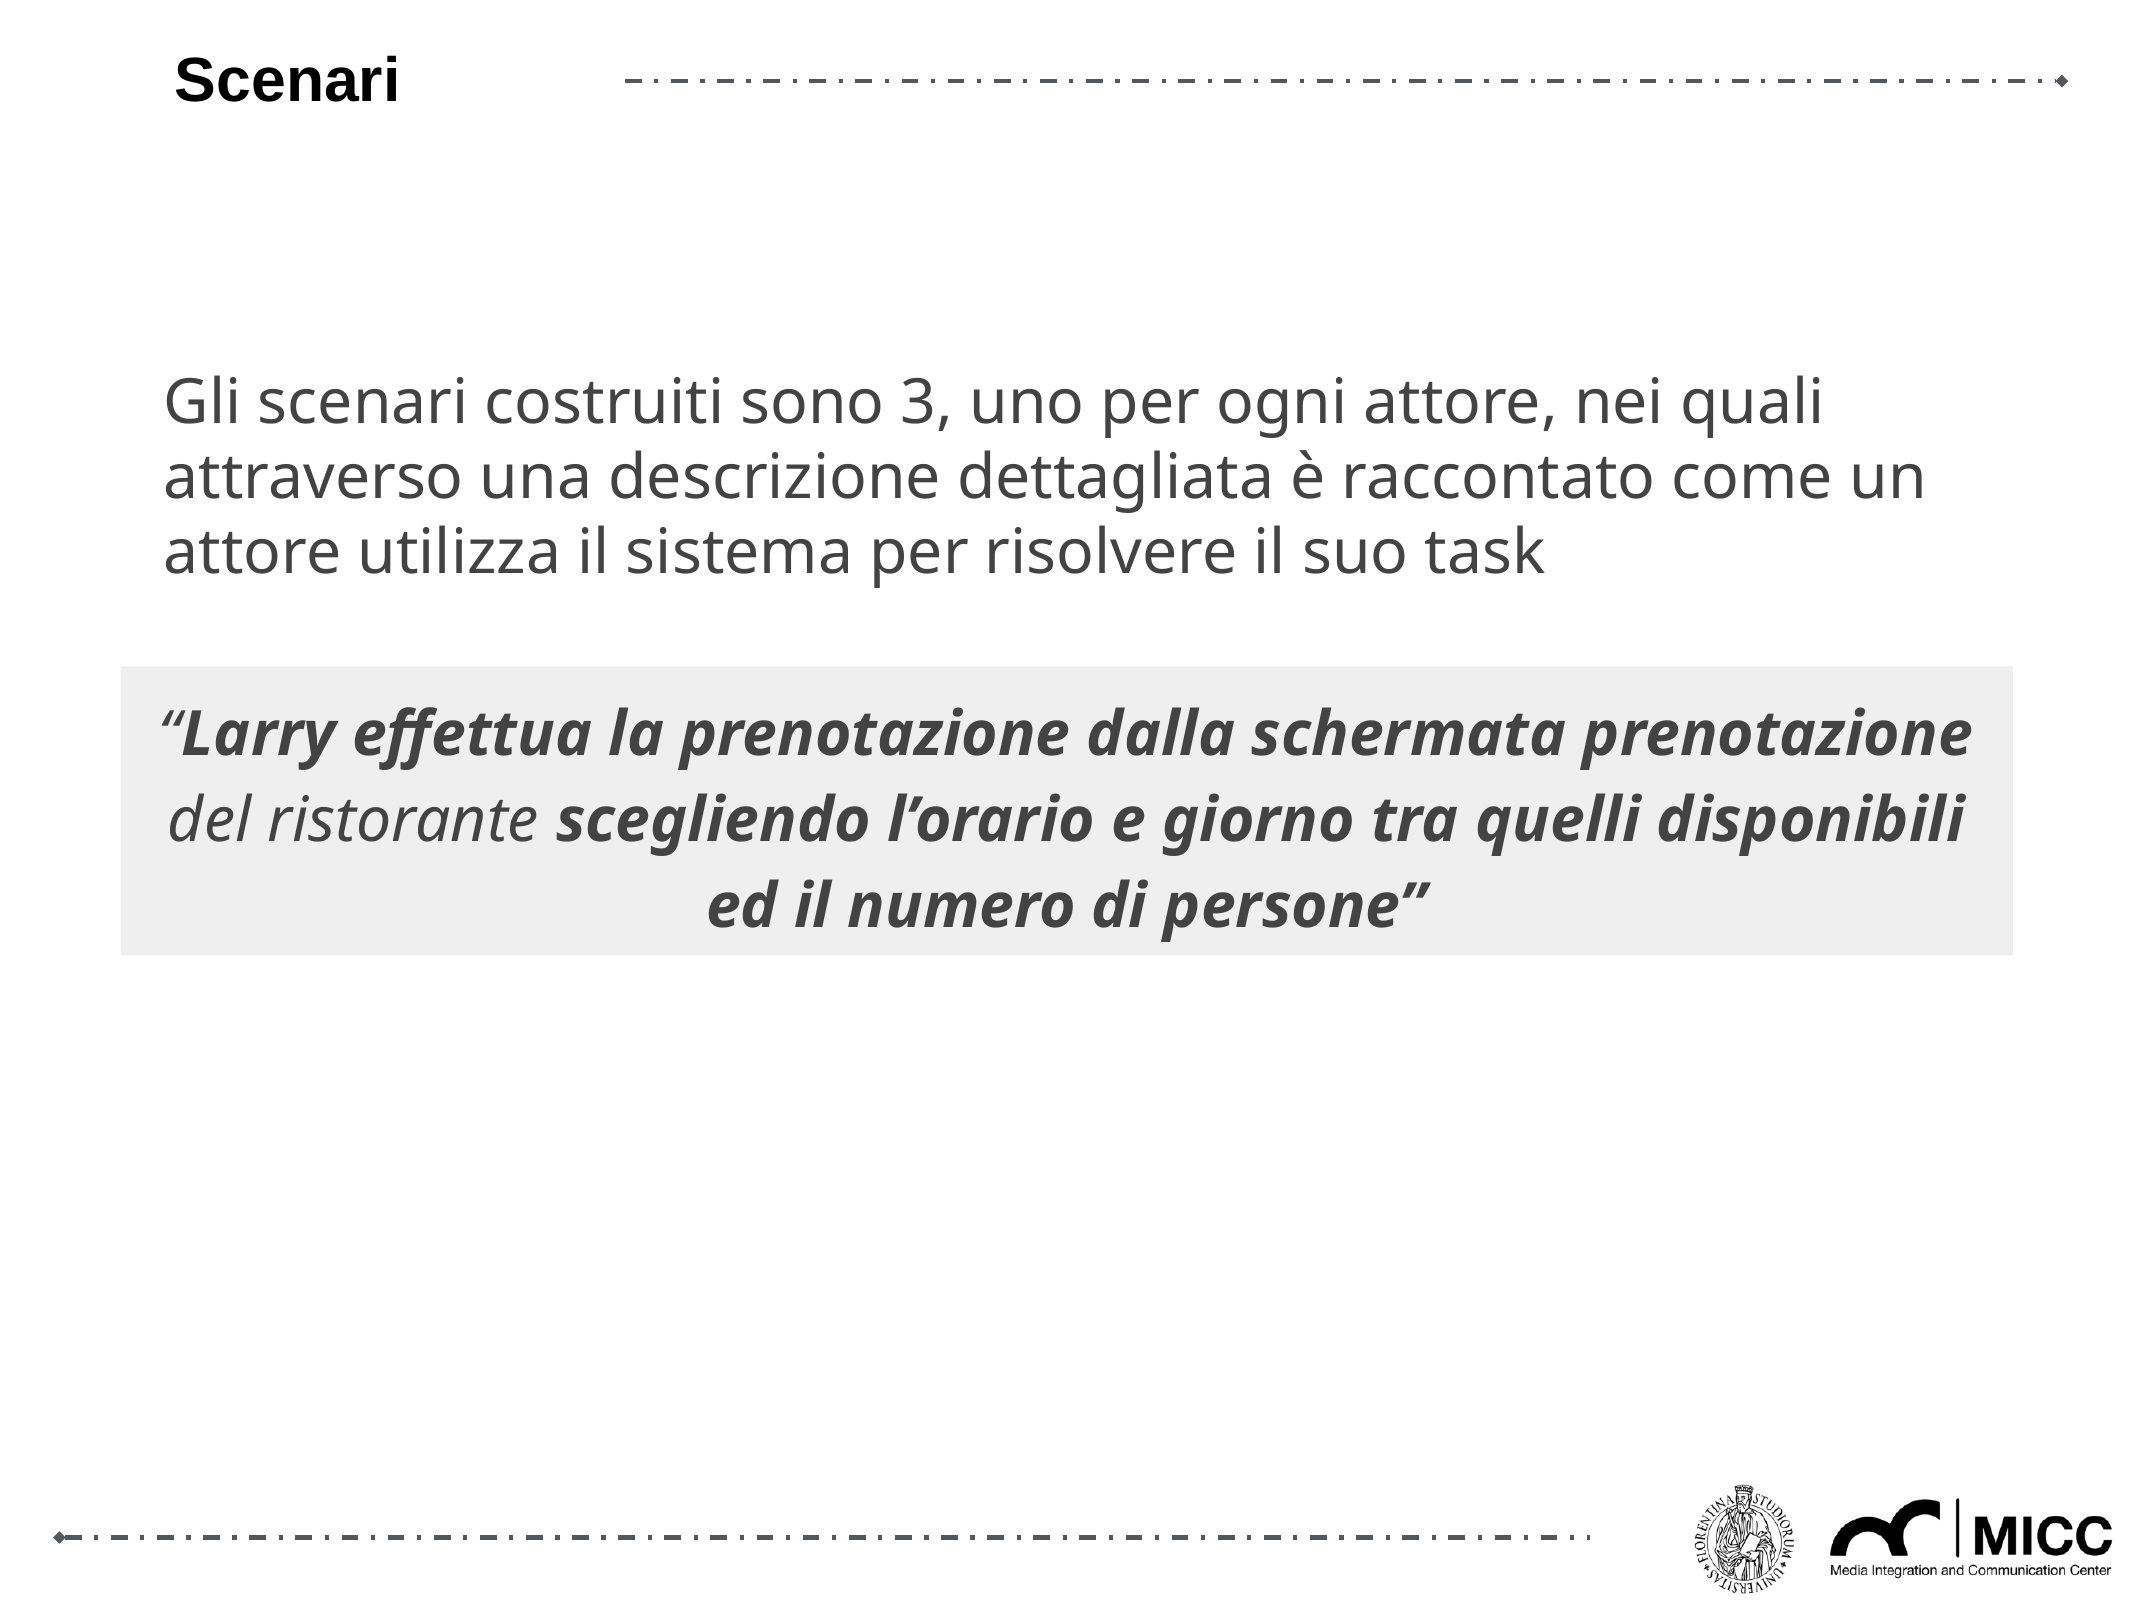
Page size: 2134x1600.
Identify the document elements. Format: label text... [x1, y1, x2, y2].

text_box Gli scenari costruiti sono 3, uno per ogni attore, nei quali attraverso una descrizione dettagliata è raccontato come un attore utilizza il sistema per risolvere il suo task [148, 346, 2005, 591]
text_box “Larry effettua la prenotazione dalla schermata prenotazione del ristorante scegliendo l’orario e giorno tra quelli disponibili ed il numero di persone” [120, 666, 2013, 956]
picture [1649, 1466, 2134, 1600]
text_box Scenari [59, 24, 551, 135]
